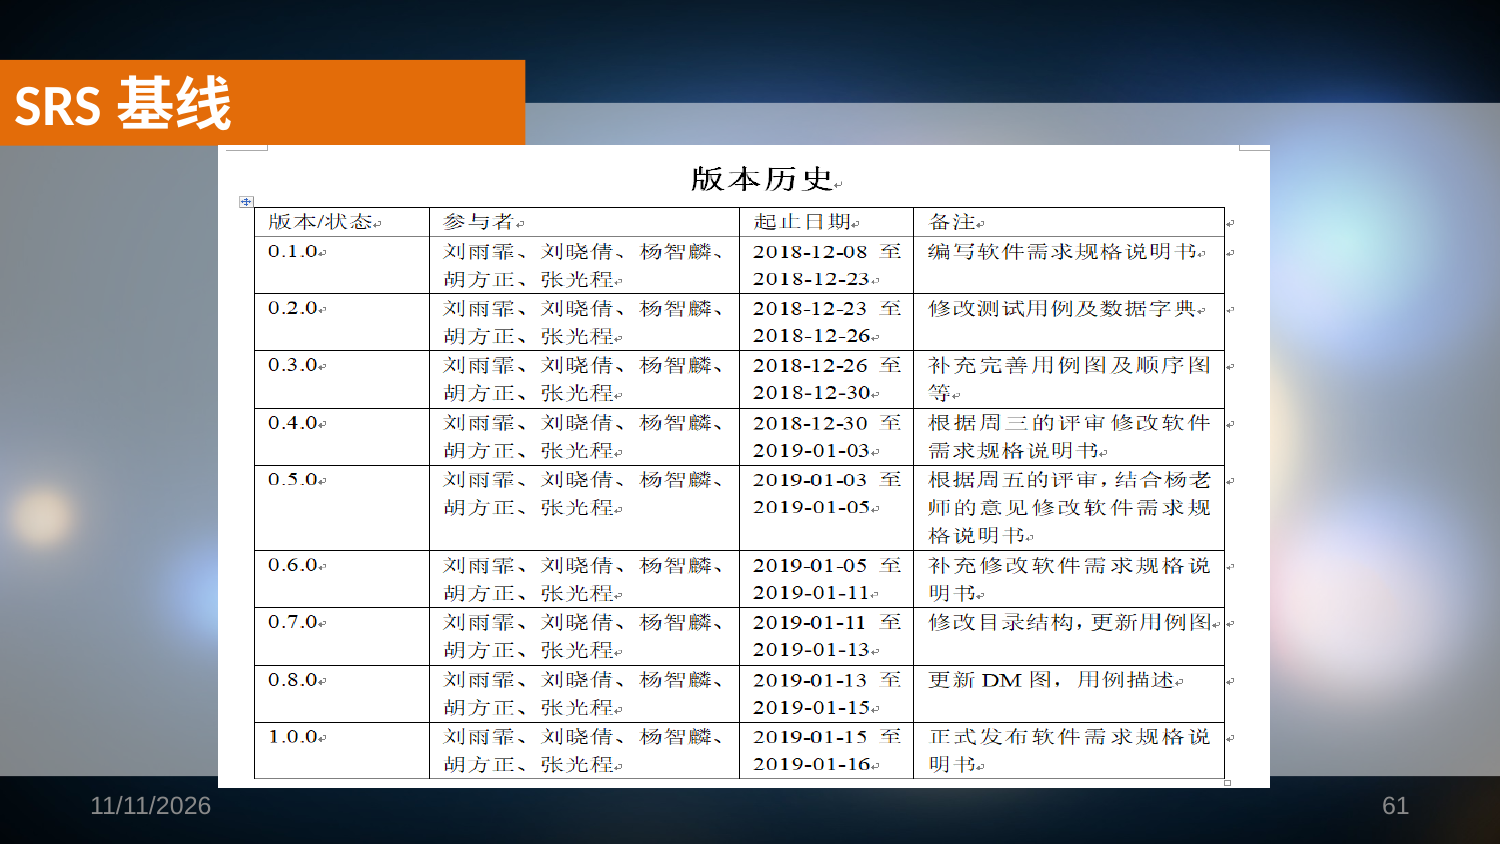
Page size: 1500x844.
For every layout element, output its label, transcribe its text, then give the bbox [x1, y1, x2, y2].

picture [0, 145, 1500, 844]
text_box [526, 102, 1500, 777]
text_box SRS基线 [0, 59, 526, 145]
text_box [0, 146, 216, 777]
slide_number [74, 781, 426, 828]
picture [0, 0, 1500, 102]
slide_number 61 [1074, 781, 1426, 828]
